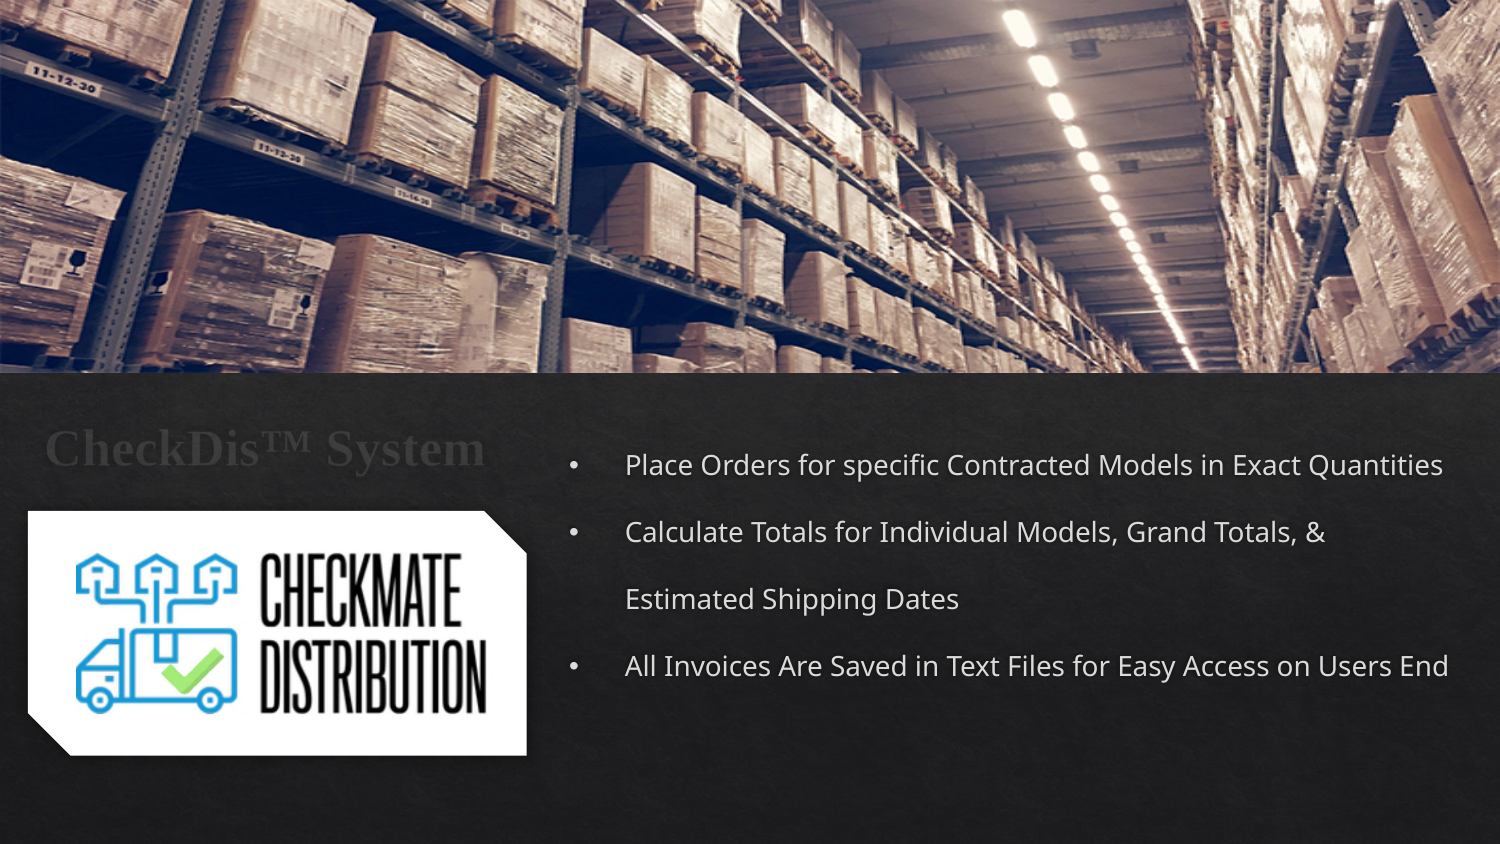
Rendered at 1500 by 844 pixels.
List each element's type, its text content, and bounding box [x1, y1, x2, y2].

list Place Orders for specific Contracted Models in Exact Quantities Calculate Totals for Individual Models, Grand Totals, & Estimated Shipping Dates All Invoices Are Saved in Text Files for Easy Access on Users End [535, 399, 1474, 815]
picture [0, 0, 1500, 374]
picture [34, 517, 520, 749]
title CheckDis™ System [28, 398, 532, 493]
